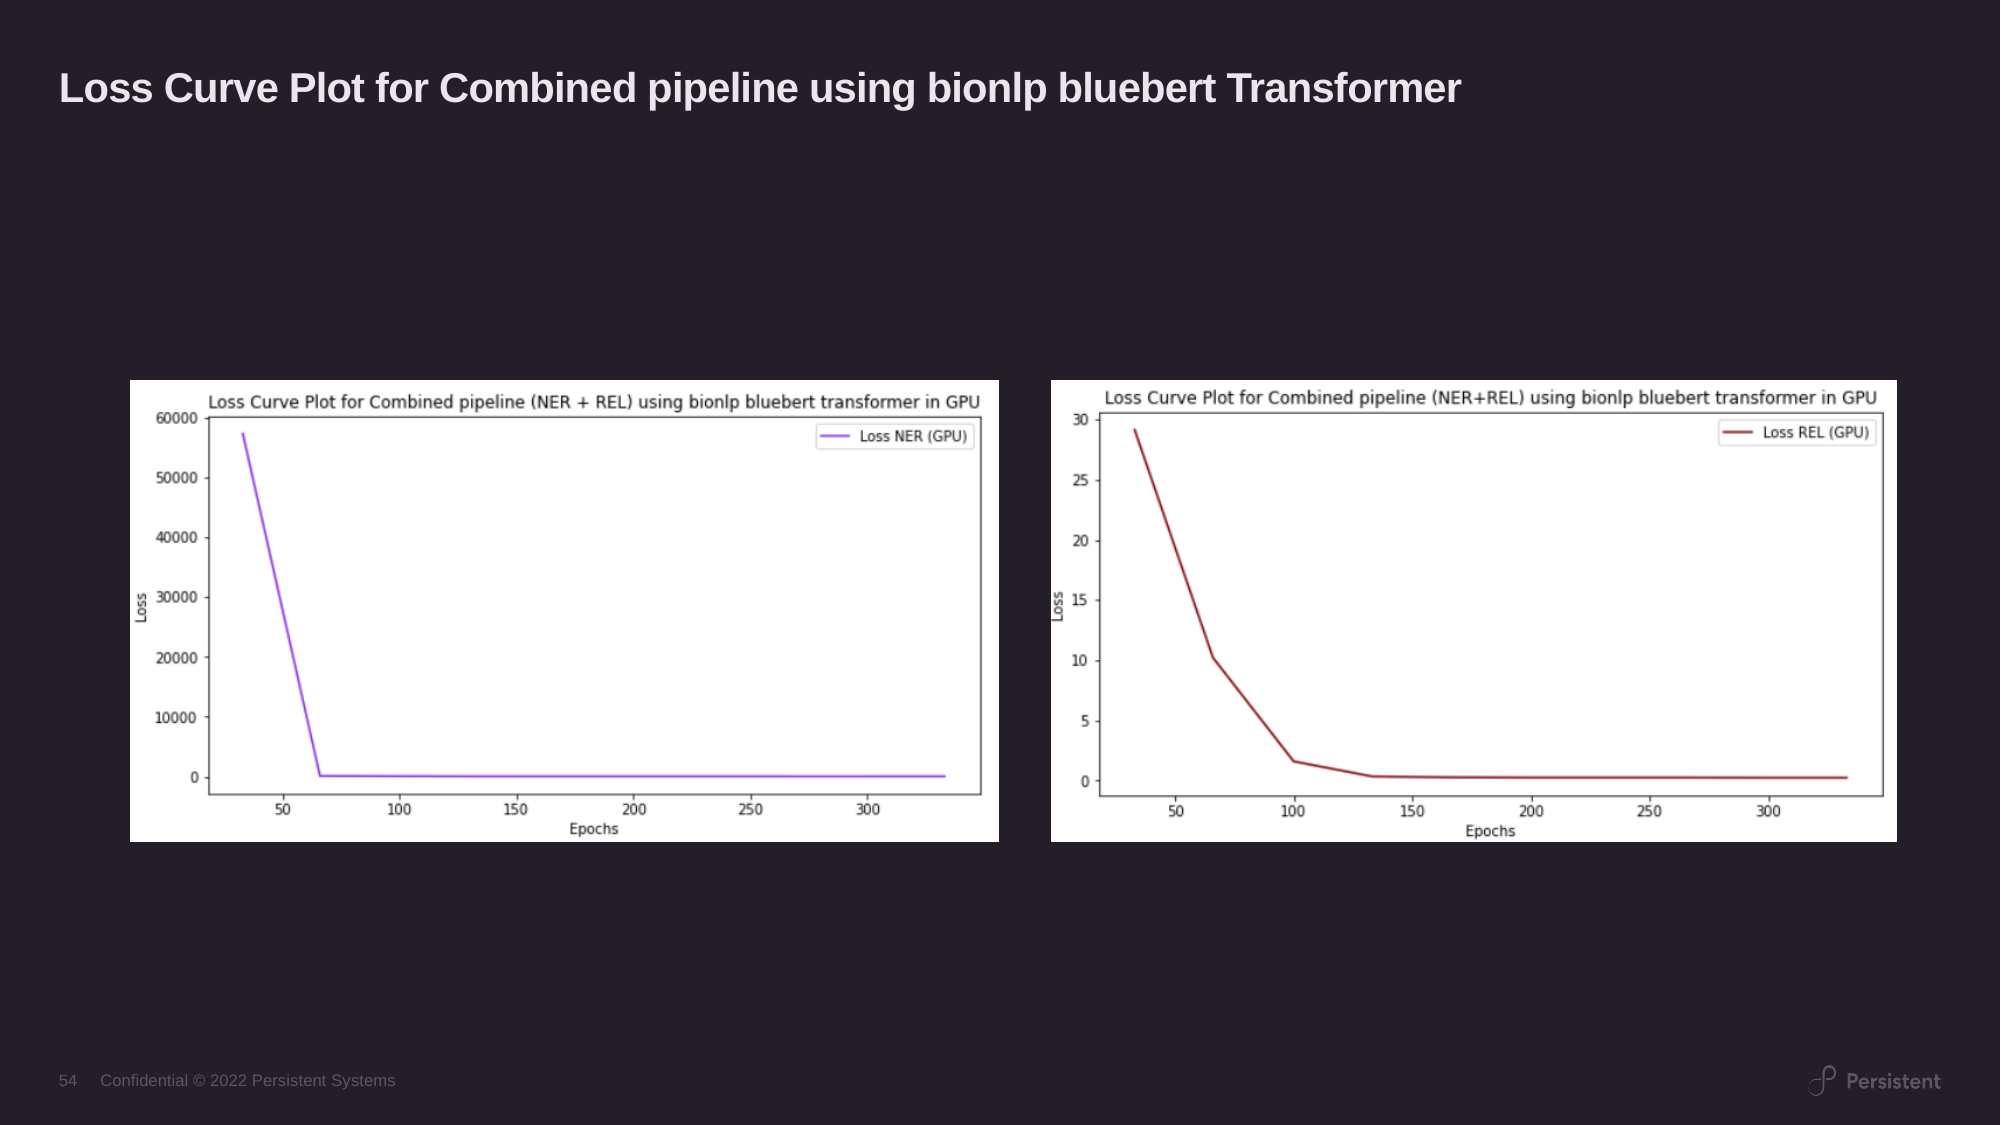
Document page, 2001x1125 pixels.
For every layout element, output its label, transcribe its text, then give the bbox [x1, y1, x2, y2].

picture [1808, 1065, 1941, 1096]
picture [130, 380, 999, 842]
title Loss Curve Plot for Combined pipeline using bionlp bluebert Transformer [59, 59, 1941, 119]
slide_number 54 [59, 1034, 80, 1125]
picture [1051, 380, 1897, 842]
